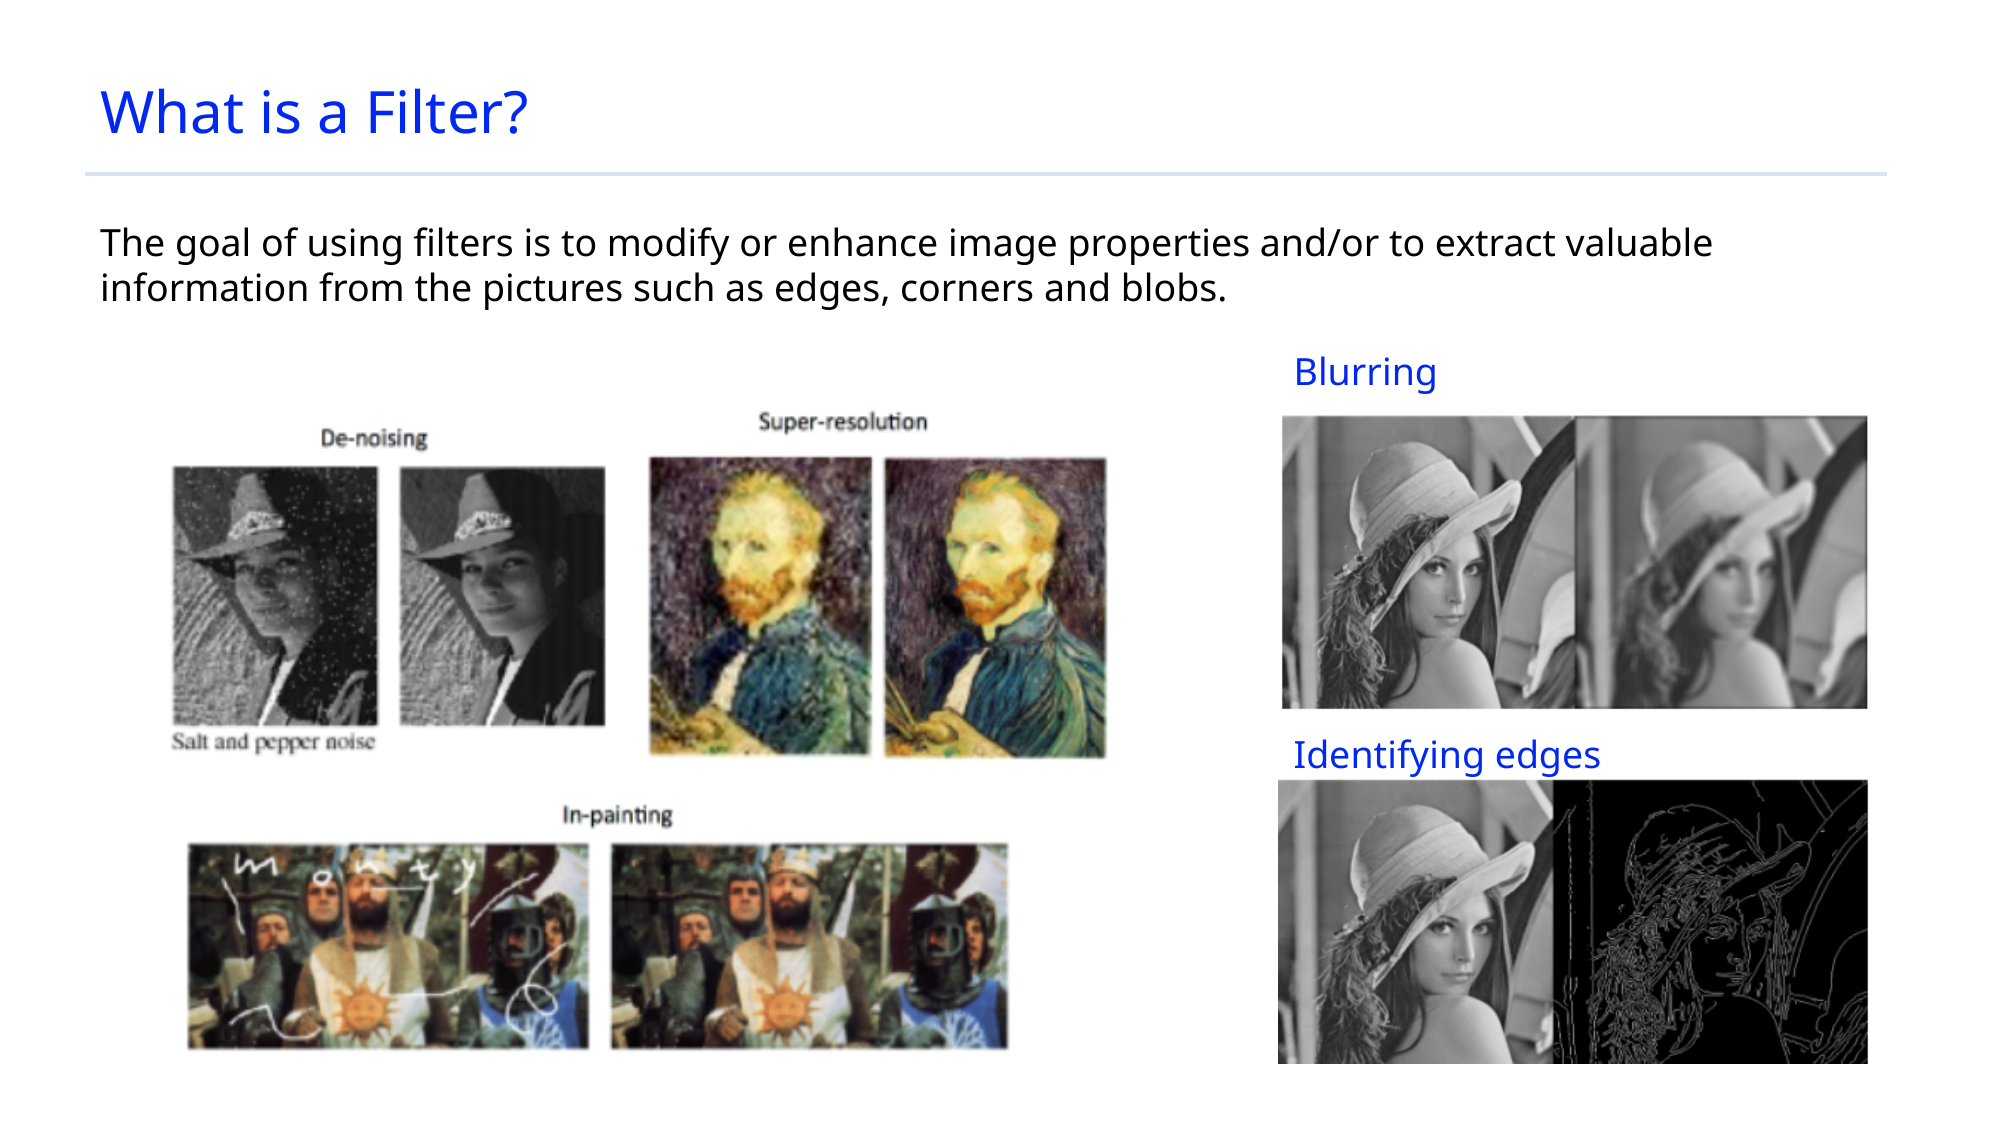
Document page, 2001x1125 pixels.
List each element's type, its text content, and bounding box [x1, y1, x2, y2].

text_box The goal of using filters is to modify or enhance image properties and/or to extract valuable information from the pictures such as edges, corners and blobs. [85, 211, 1797, 317]
picture [126, 394, 1135, 1084]
text_box Blurring [1278, 341, 1888, 401]
picture [1278, 410, 1869, 715]
text_box Identifying edges [1278, 724, 1888, 784]
title What is a Filter? [85, 48, 1214, 154]
picture [1278, 772, 1874, 1064]
